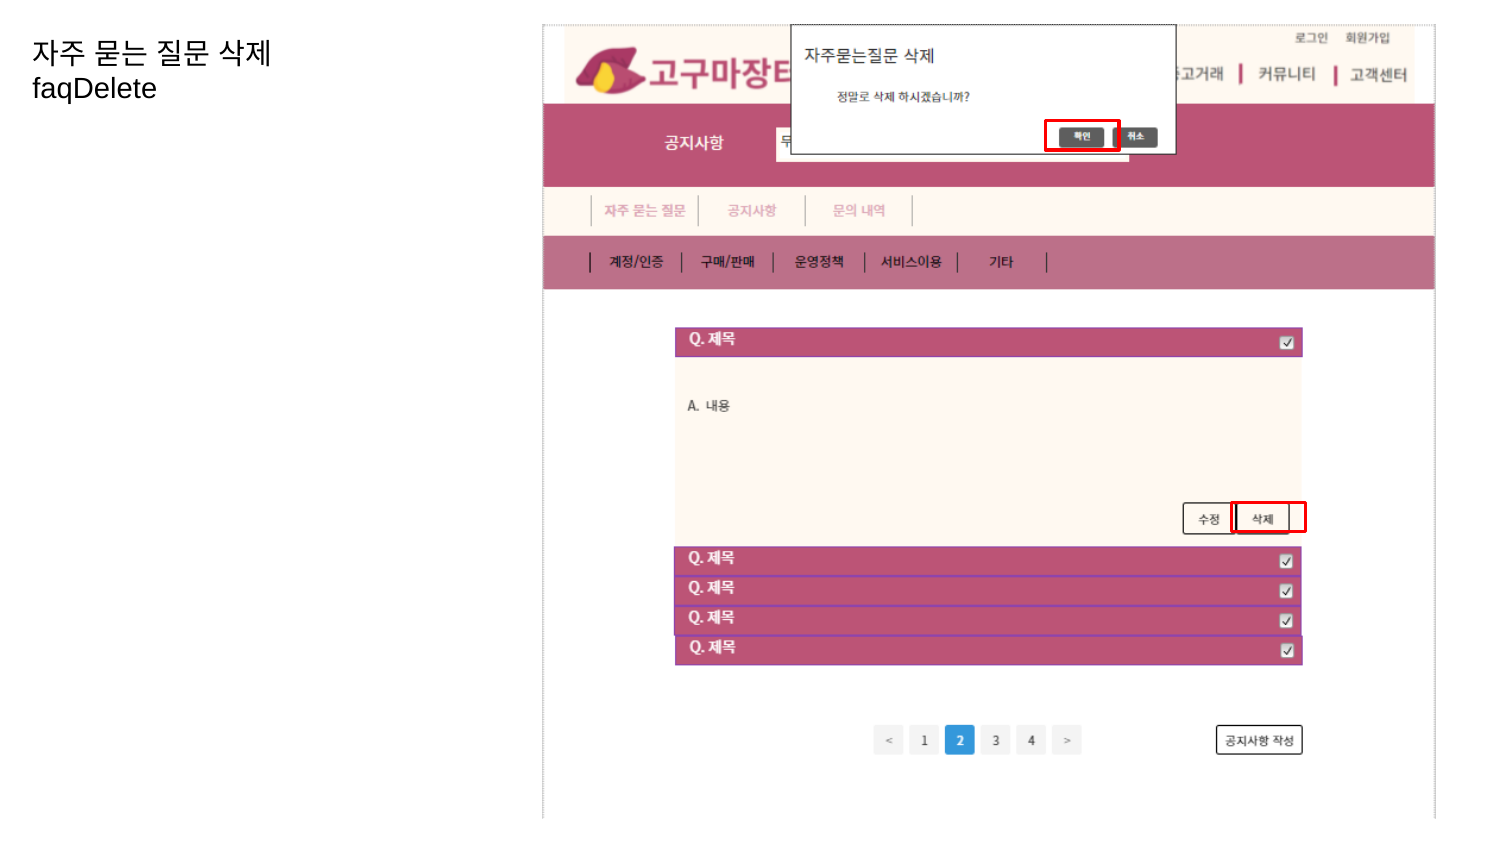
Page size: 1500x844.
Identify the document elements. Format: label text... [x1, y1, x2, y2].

text_box 자주 묻는 질문 삭제 faqDelete [17, 19, 398, 120]
picture [542, 24, 1437, 819]
